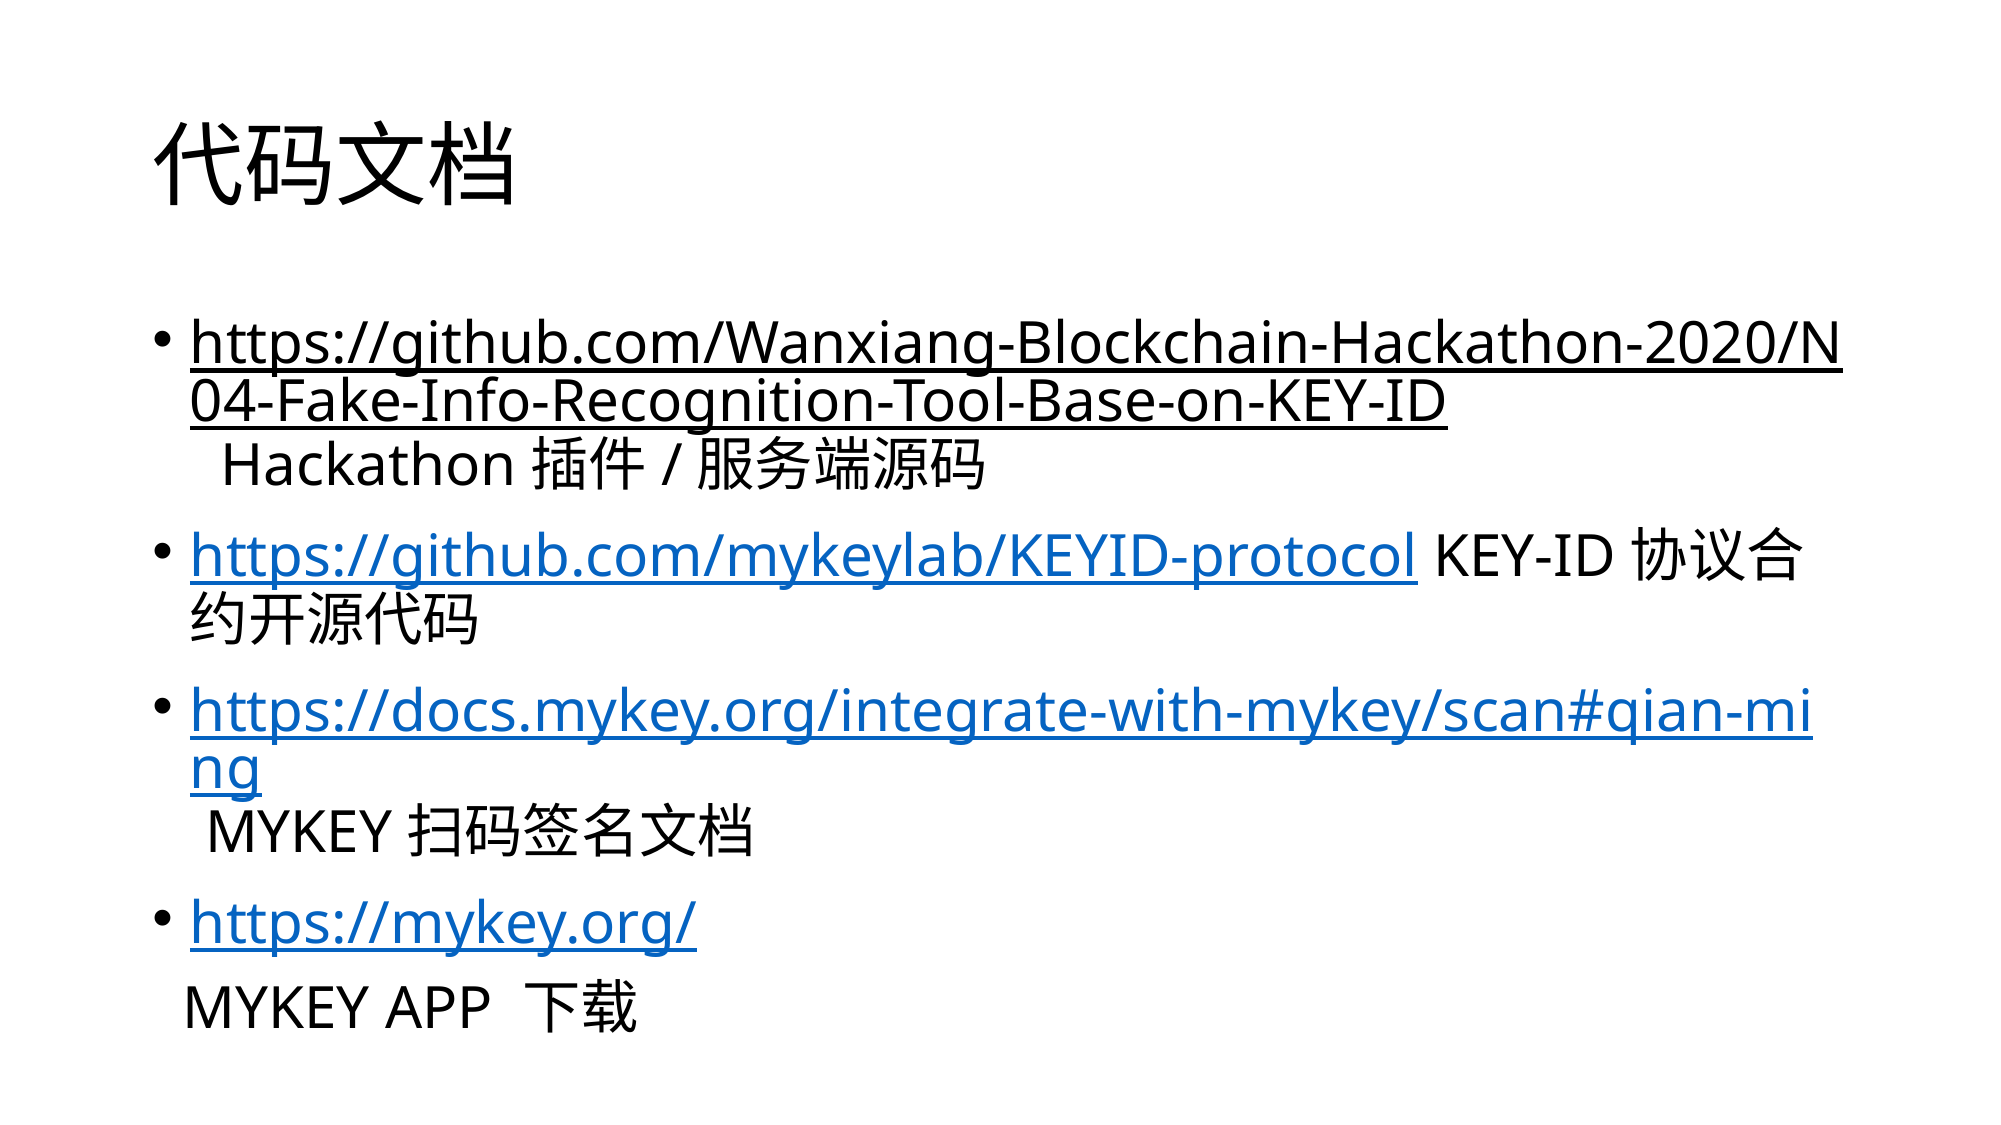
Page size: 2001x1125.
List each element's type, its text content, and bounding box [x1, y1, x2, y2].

title 代码文档 [137, 59, 1863, 278]
list https://github.com/Wanxiang-Blockchain-Hackathon-2020/N04-Fake-Info-Recognition-Tool-Base-on-KEY-ID Hackathon插件/服务端源码 https://github.com/mykeylab/KEYID-protocol KEY-ID协议合约开源代码 https://docs.mykey.org/integrate-with-mykey/scan#qian-ming MYKEY扫码签名文档 https://mykey.org/ MYKEY APP 下载 [137, 299, 1863, 1014]
